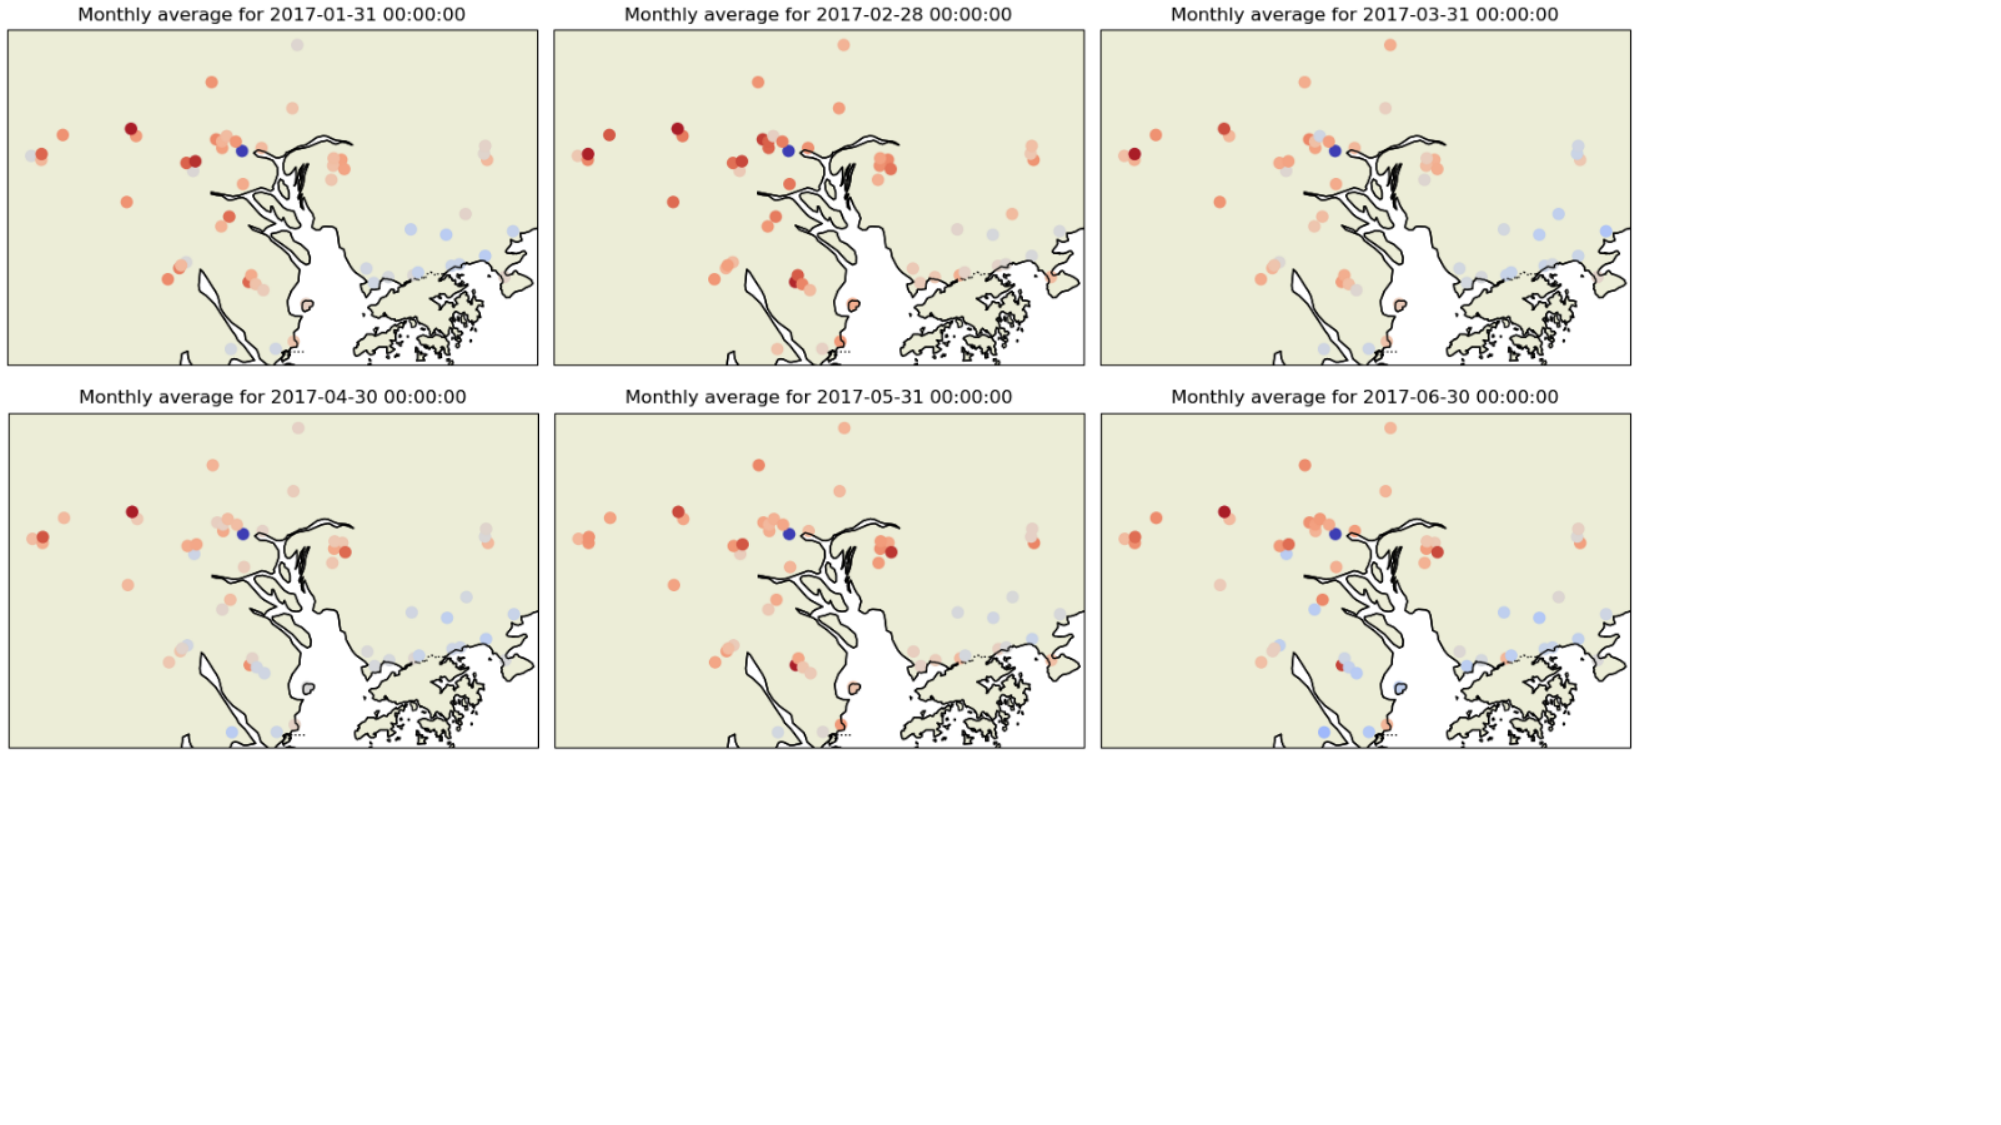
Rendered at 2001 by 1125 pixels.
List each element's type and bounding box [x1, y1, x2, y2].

picture [0, 0, 1639, 758]
